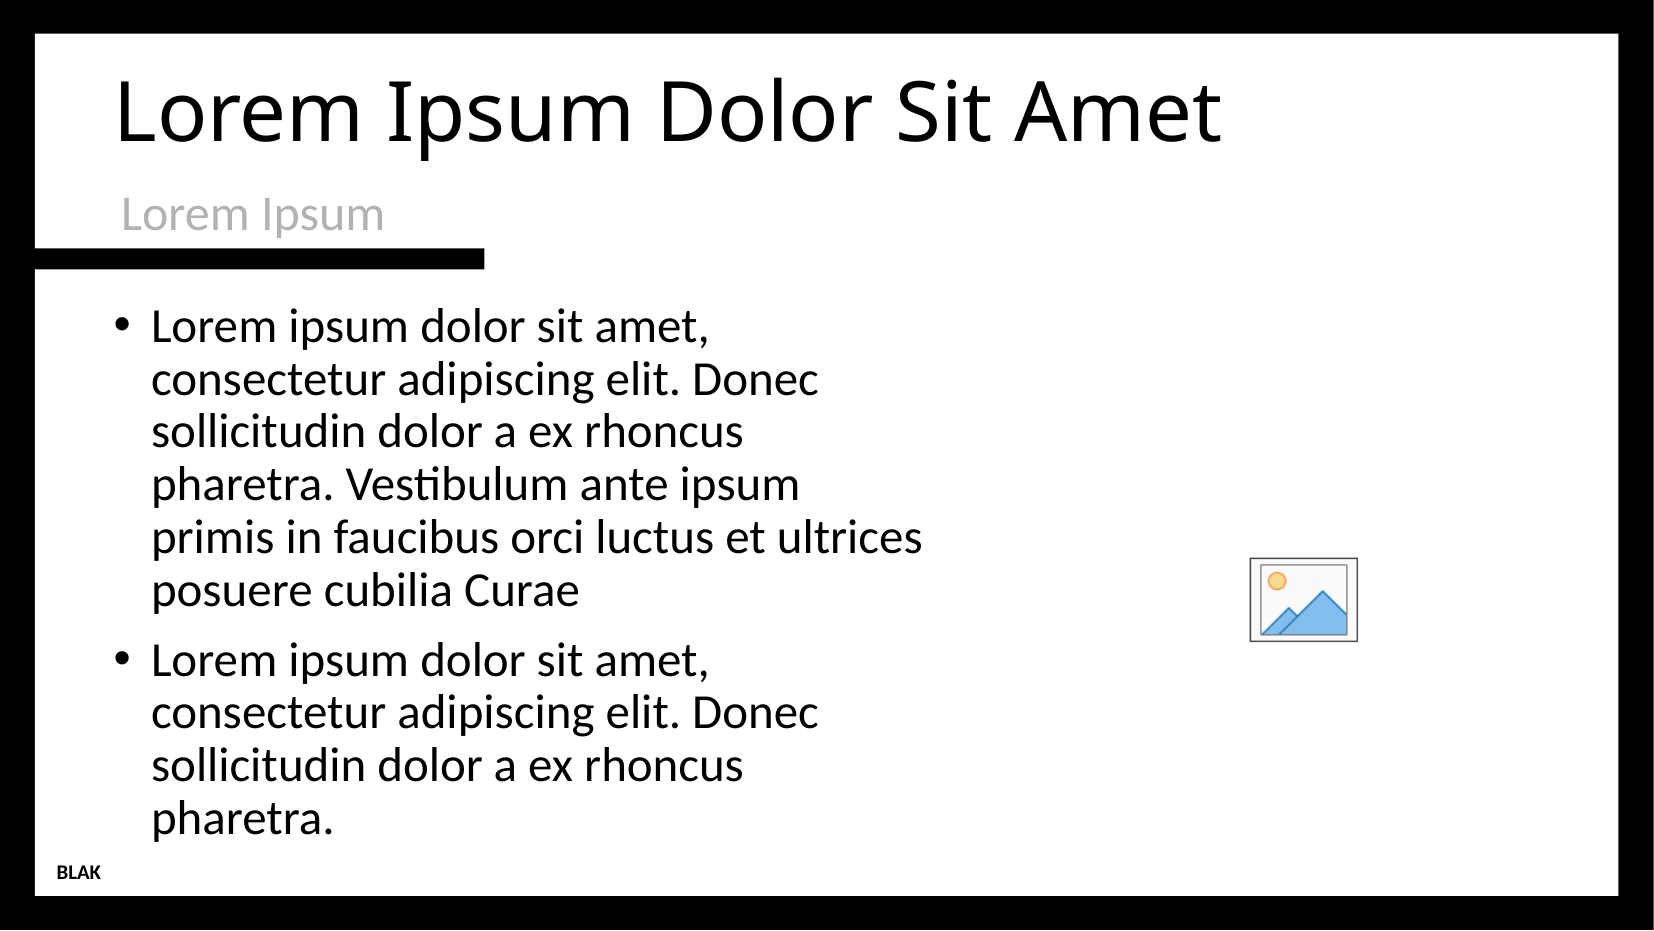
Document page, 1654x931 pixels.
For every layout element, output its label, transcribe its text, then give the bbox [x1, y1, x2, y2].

title Lorem Ipsum Dolor Sit Amet [113, 53, 1540, 167]
picture [955, 269, 1654, 931]
text_box BLAK [41, 854, 228, 905]
list Lorem Ipsum [113, 172, 1540, 247]
list Lorem ipsum dolor sit amet, consectetur adipiscing elit. Donec sollicitudin dolor a ex rhoncus pharetra. Vestibulum ante ipsum primis in faucibus orci luctus et ultrices posuere cubilia Curae Lorem ipsum dolor sit amet, consectetur adipiscing elit. Donec sollicitudin dolor a ex rhoncus pharetra. [113, 285, 930, 853]
